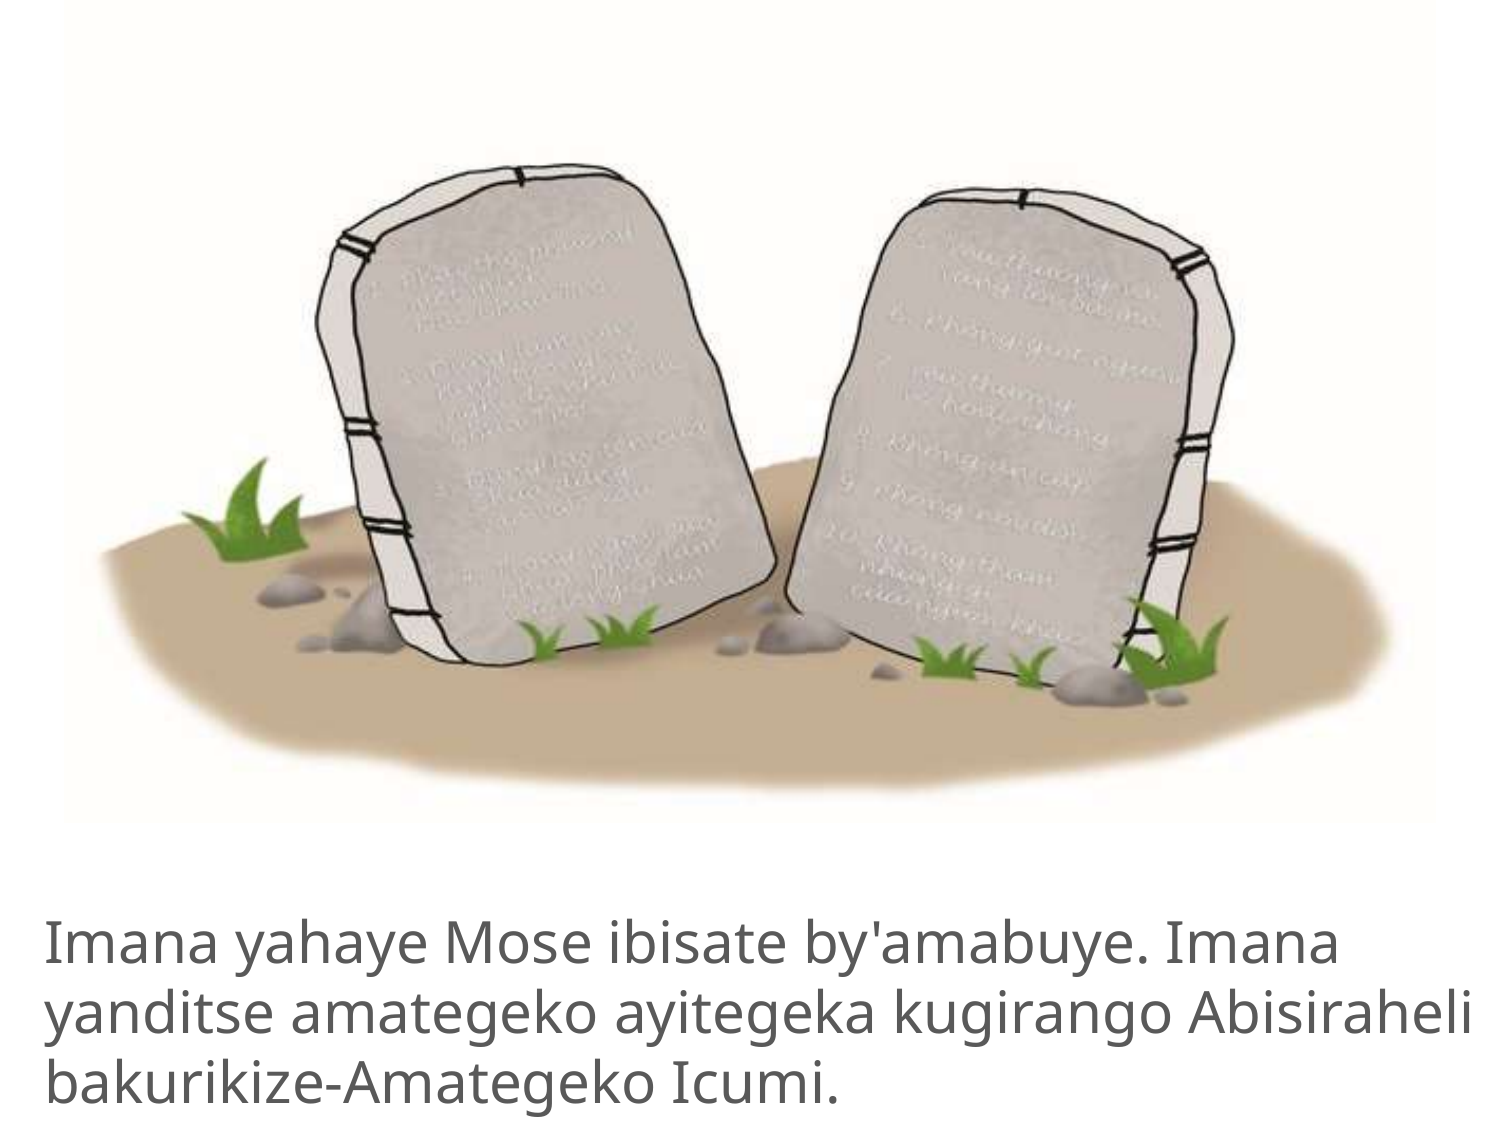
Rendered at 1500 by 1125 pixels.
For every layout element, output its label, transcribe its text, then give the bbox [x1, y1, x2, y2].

text_box Imana yahaye Mose ibisate by'amabuye. Imana yanditse amategeko ayitegeka kugirango Abisiraheli bakurikize-Amategeko Icumi. [29, 897, 1500, 1123]
picture [64, 0, 1436, 823]
